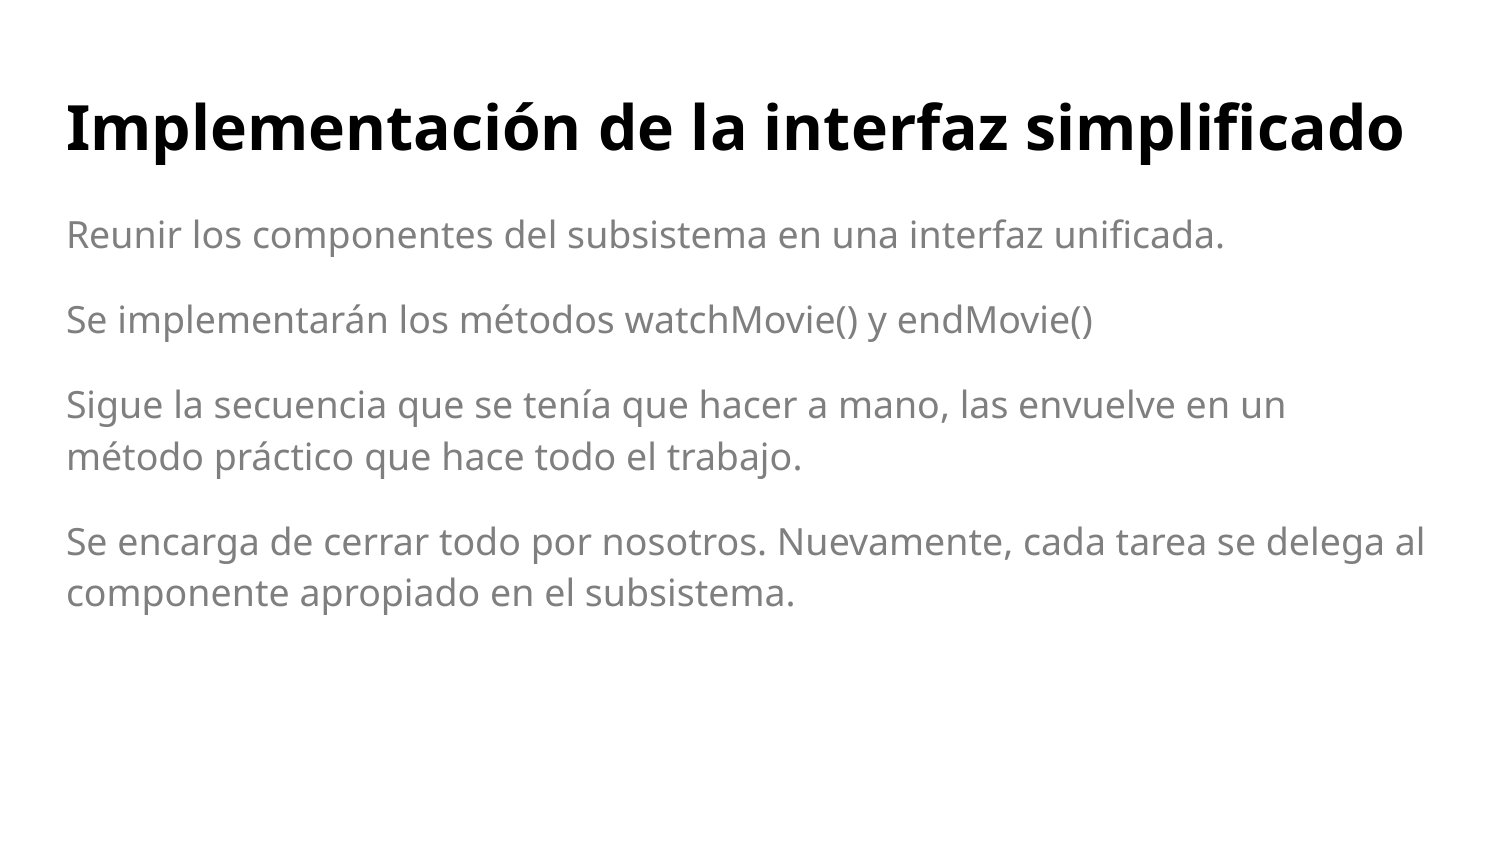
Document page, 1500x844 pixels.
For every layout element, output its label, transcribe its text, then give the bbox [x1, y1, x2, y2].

title Implementación de la interfaz simplificado [51, 72, 1449, 176]
list Reunir los componentes del subsistema en una interfaz unificada. Se implementarán los métodos watchMovie() y endMovie() Sigue la secuencia que se tenía que hacer a mano, las envuelve en un método práctico que hace todo el trabajo. Se encarga de cerrar todo por nosotros. Nuevamente, cada tarea se delega al componente apropiado en el subsistema. [51, 189, 1449, 750]
